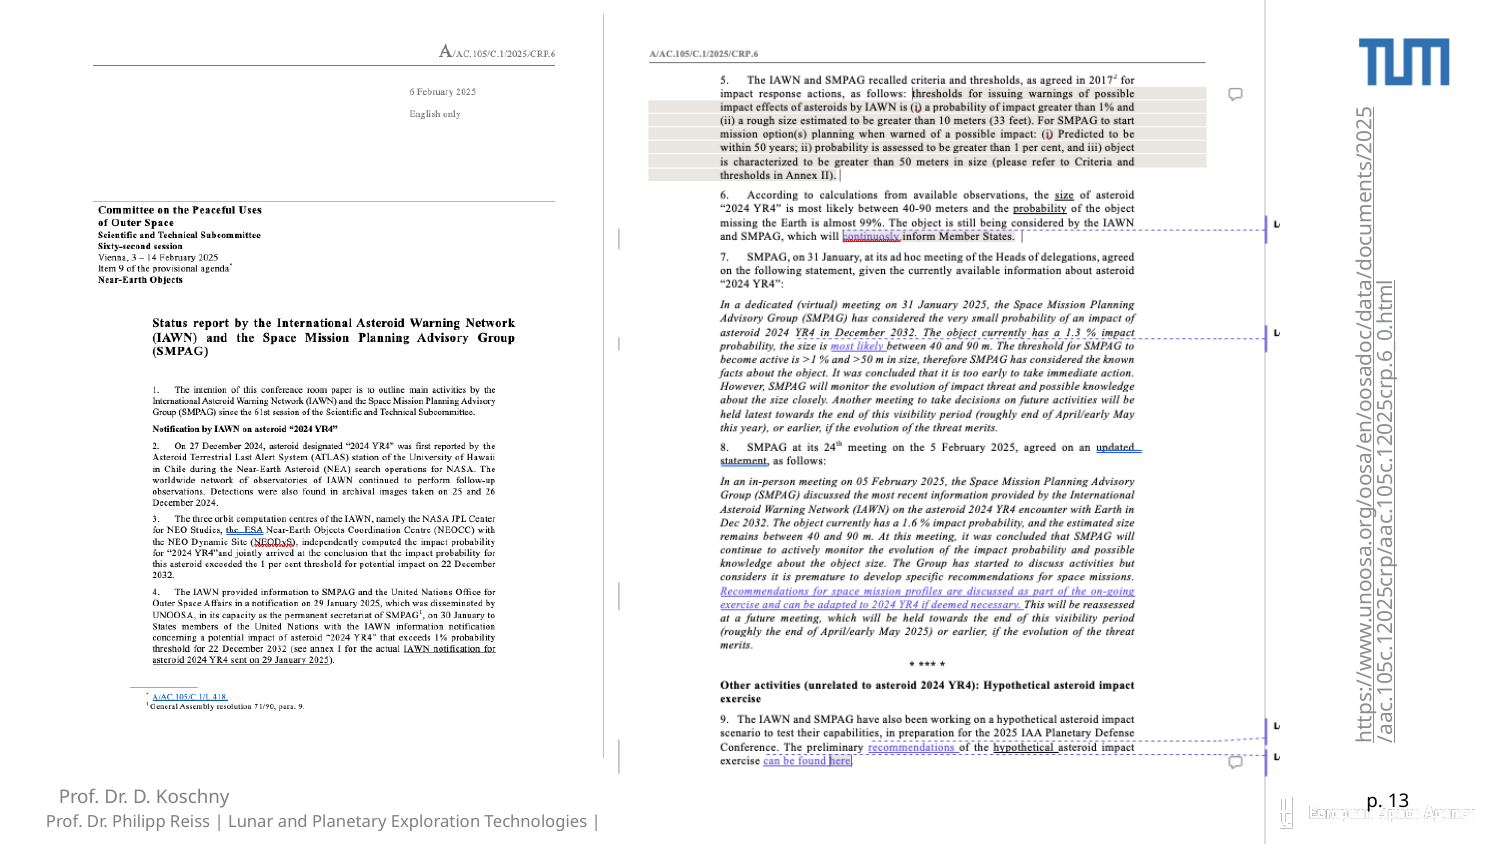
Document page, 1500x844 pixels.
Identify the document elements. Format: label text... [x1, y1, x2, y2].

picture [605, 0, 1475, 844]
picture [1351, 32, 1459, 93]
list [59, 14, 600, 759]
text_box https://www.unoosa.org/oosa/en/oosadoc/data/documents/2025/aac.105c.12025crp/aac.105c.12025crp.6_0.html [1343, 88, 1387, 759]
